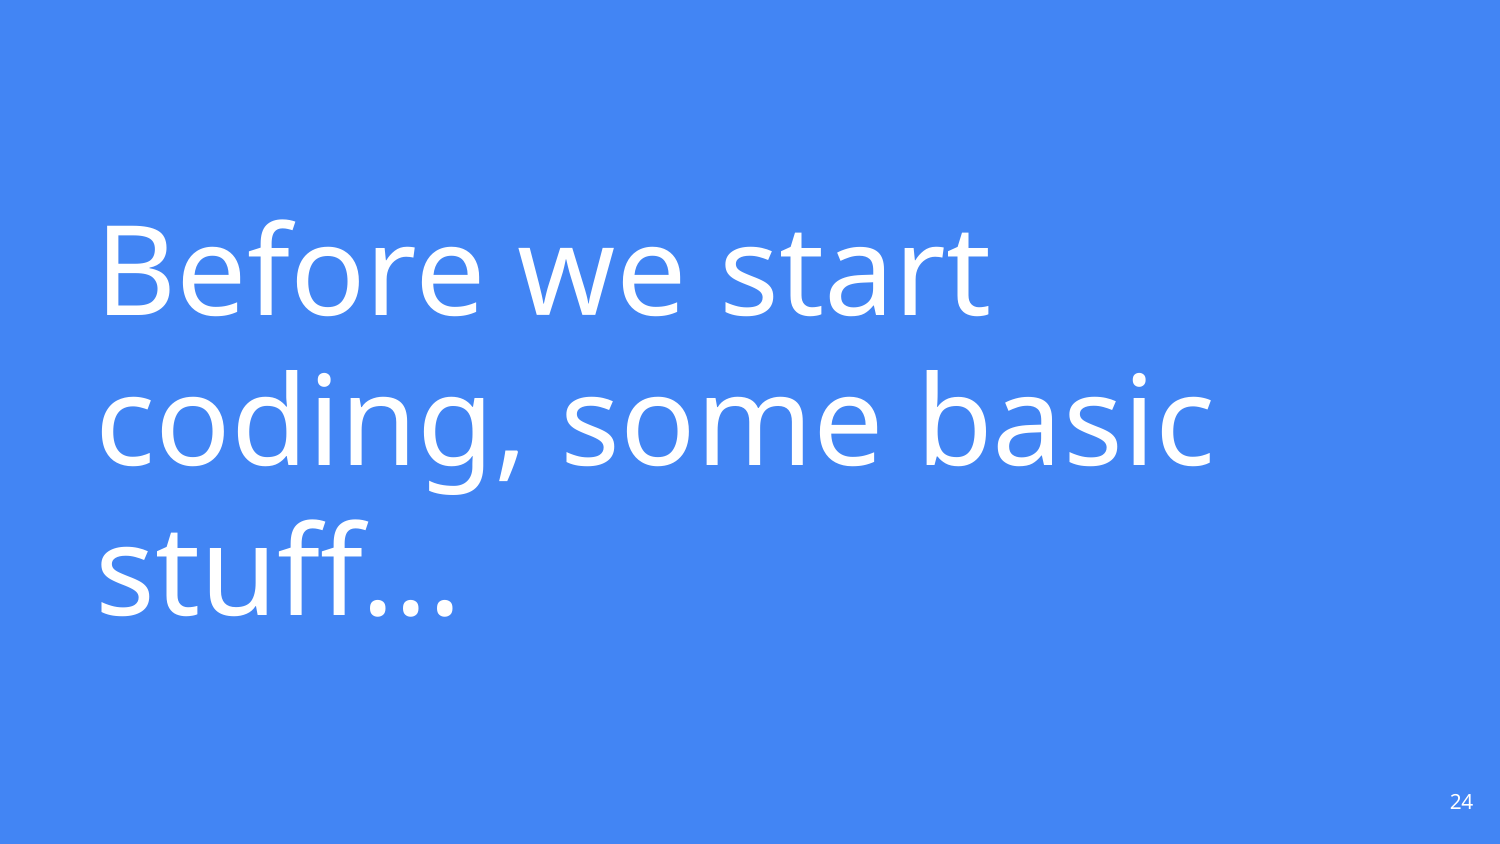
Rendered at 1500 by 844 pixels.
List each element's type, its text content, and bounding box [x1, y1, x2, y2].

title Before we start coding, some basic stuff... [80, 80, 1457, 752]
slide_number 24 [1398, 770, 1489, 835]
